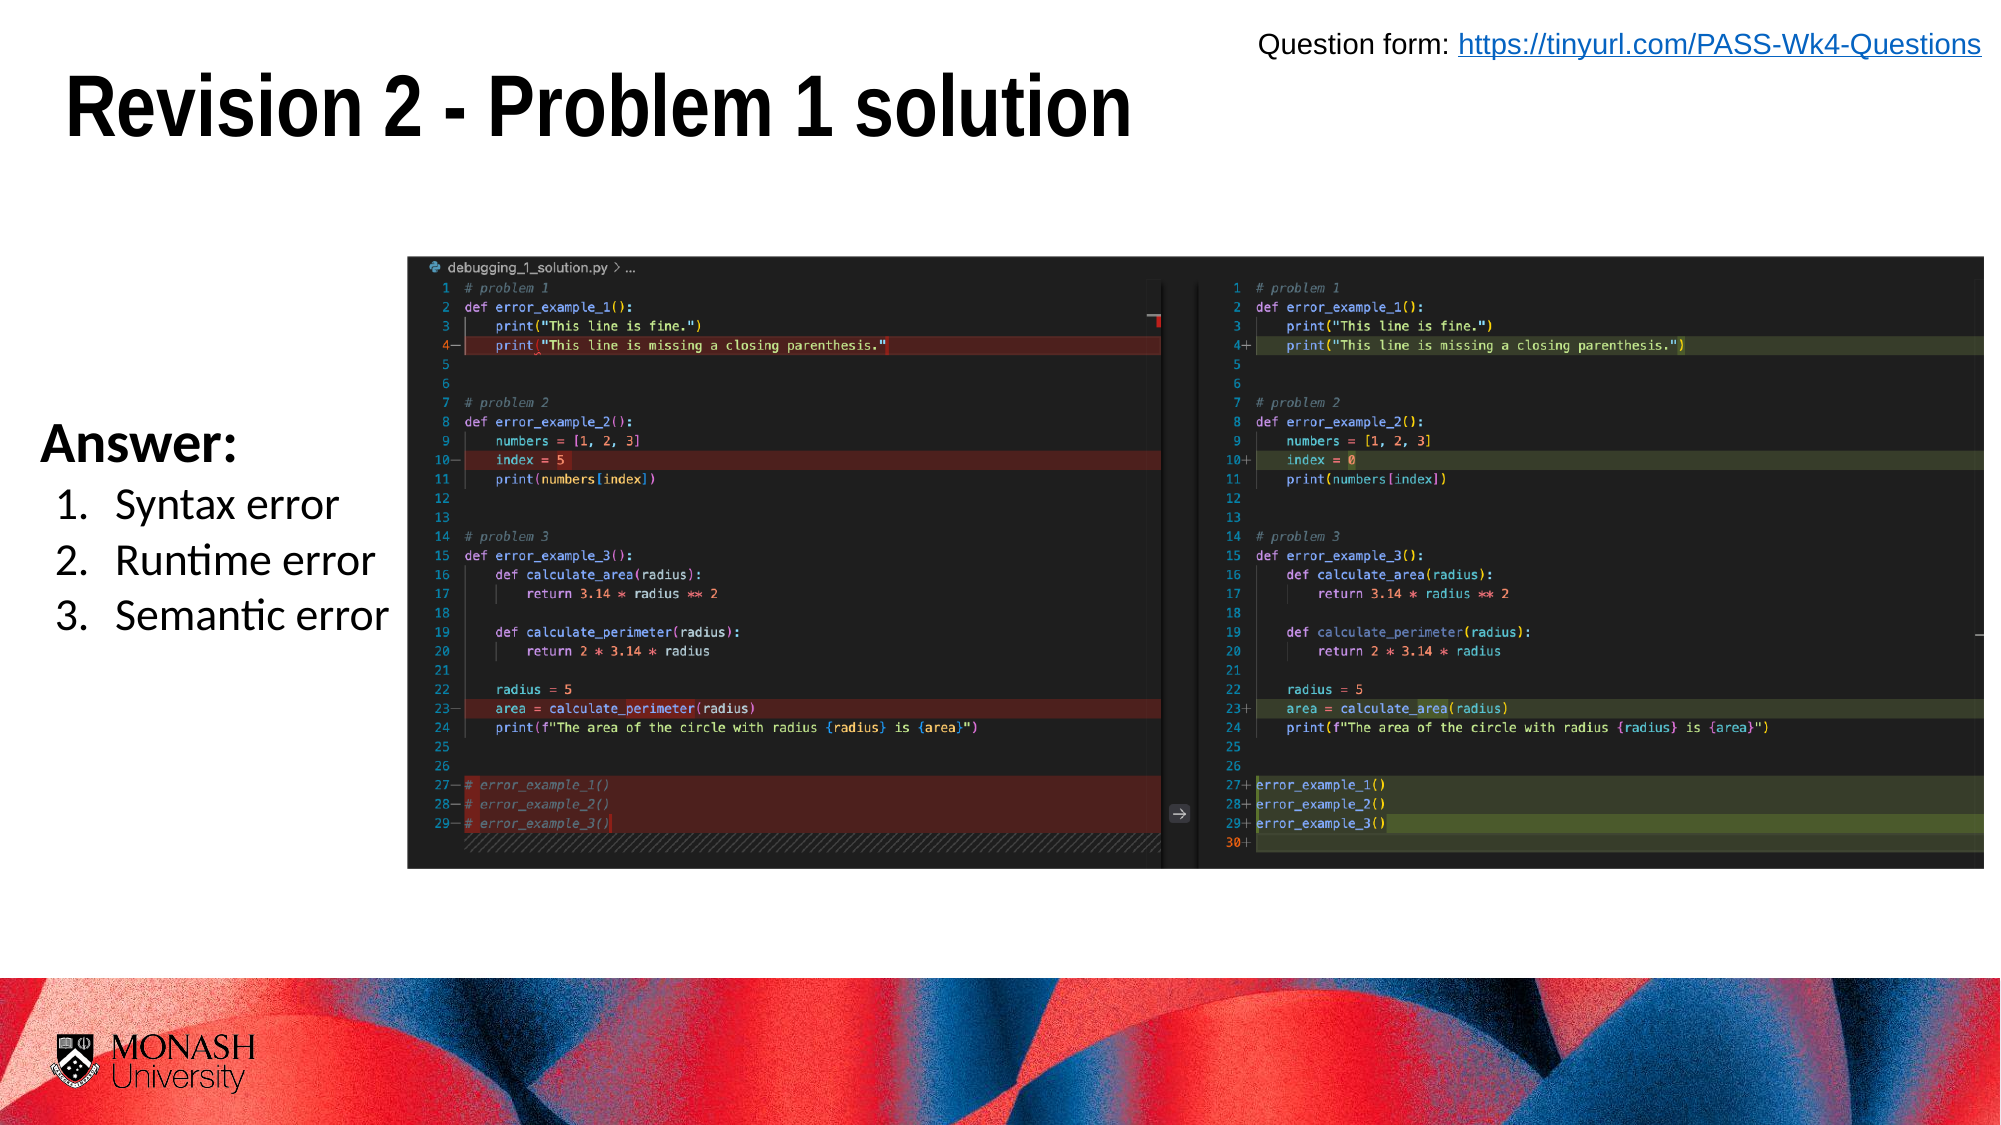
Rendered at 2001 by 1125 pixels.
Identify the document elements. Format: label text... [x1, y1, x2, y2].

text_box Question form: https://tinyurl.com/PASS-Wk4-Questions [1242, 9, 2000, 75]
text_box Answer: Syntax error Runtime error Semantic error [25, 389, 400, 655]
text_box Revision 2 - Problem 1 solution [50, 53, 1785, 175]
picture [0, 0, 2001, 1125]
